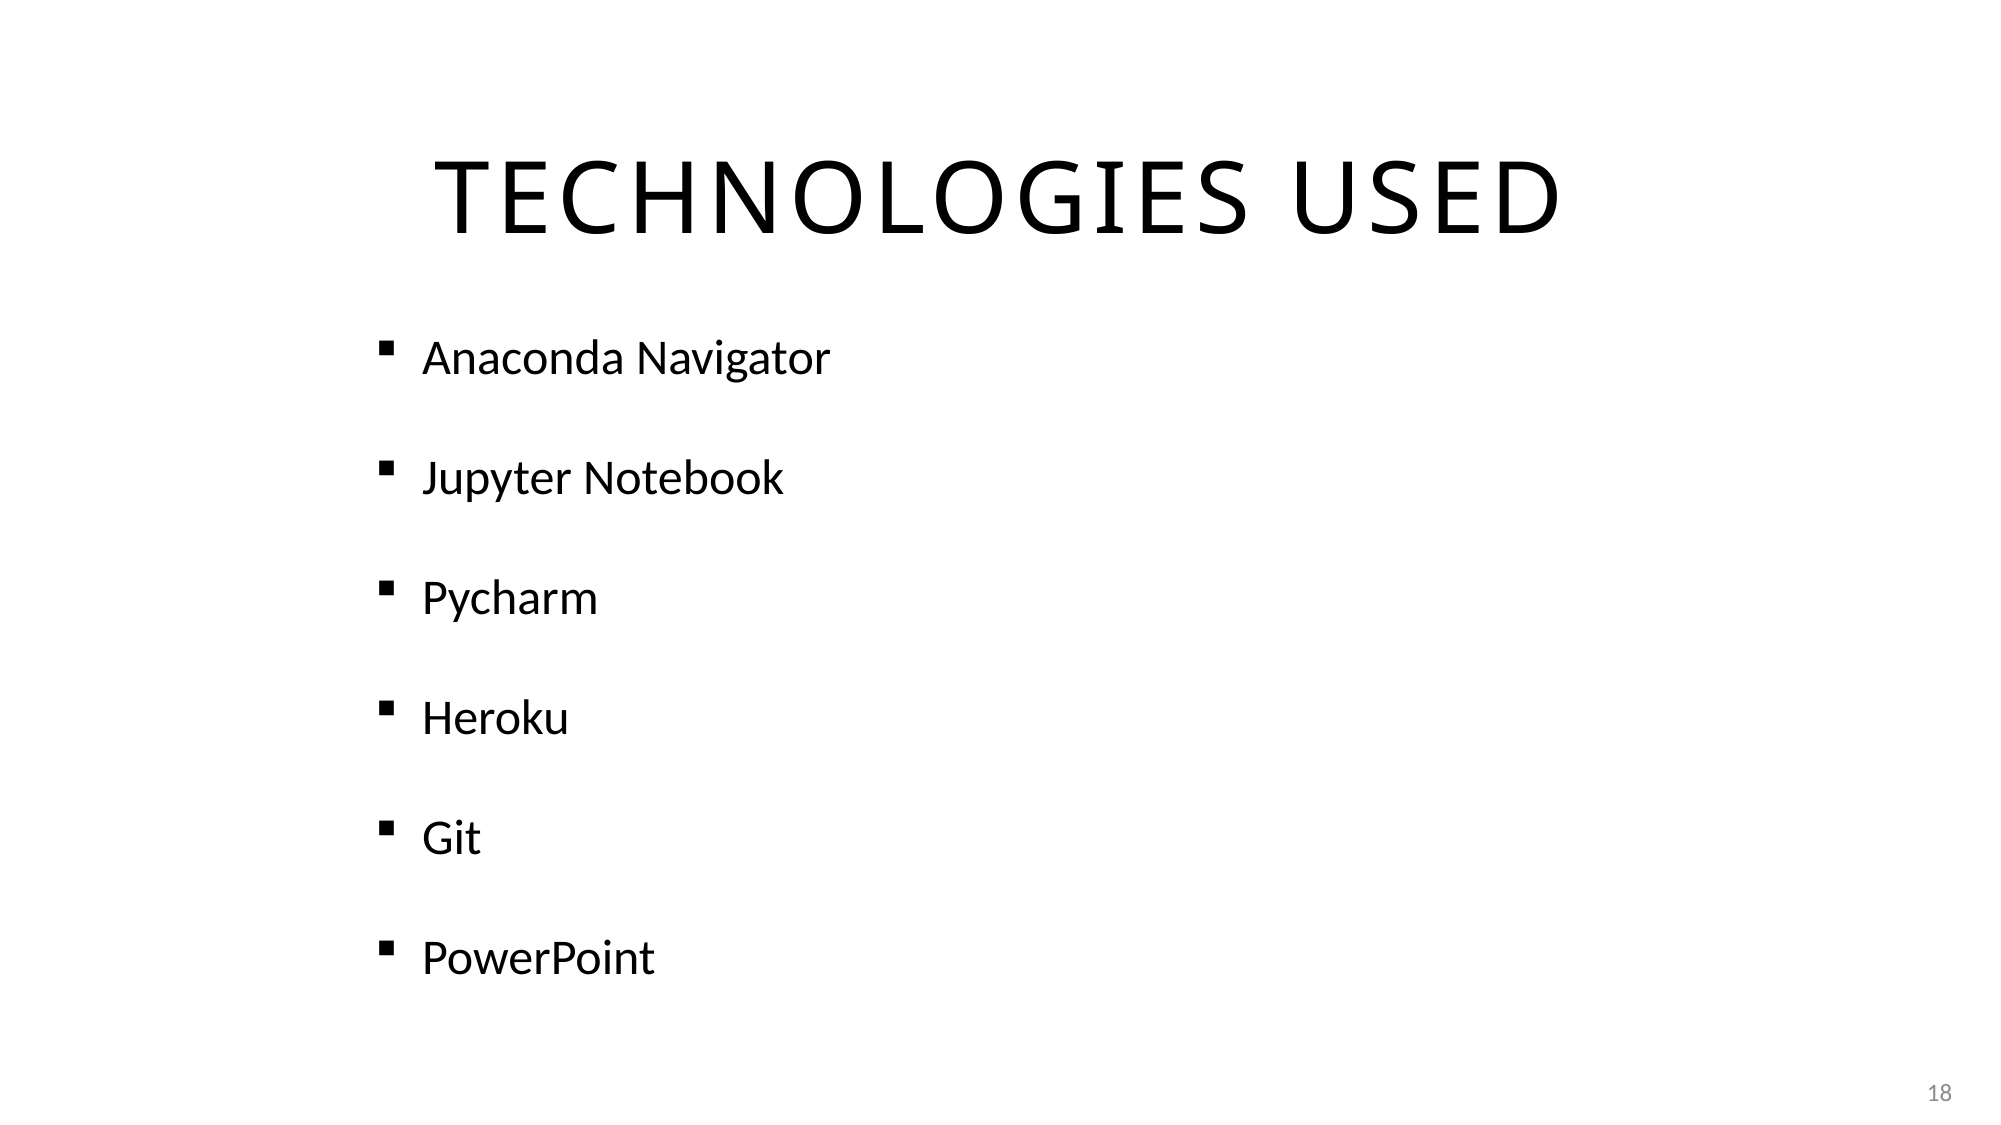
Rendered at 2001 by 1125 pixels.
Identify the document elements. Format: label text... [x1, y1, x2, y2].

slide_number 18 [1894, 1061, 1968, 1121]
title Technologies used [97, 125, 1903, 262]
text_box Anaconda Navigator Jupyter Notebook Pycharm Heroku Git PowerPoint [360, 317, 1261, 993]
